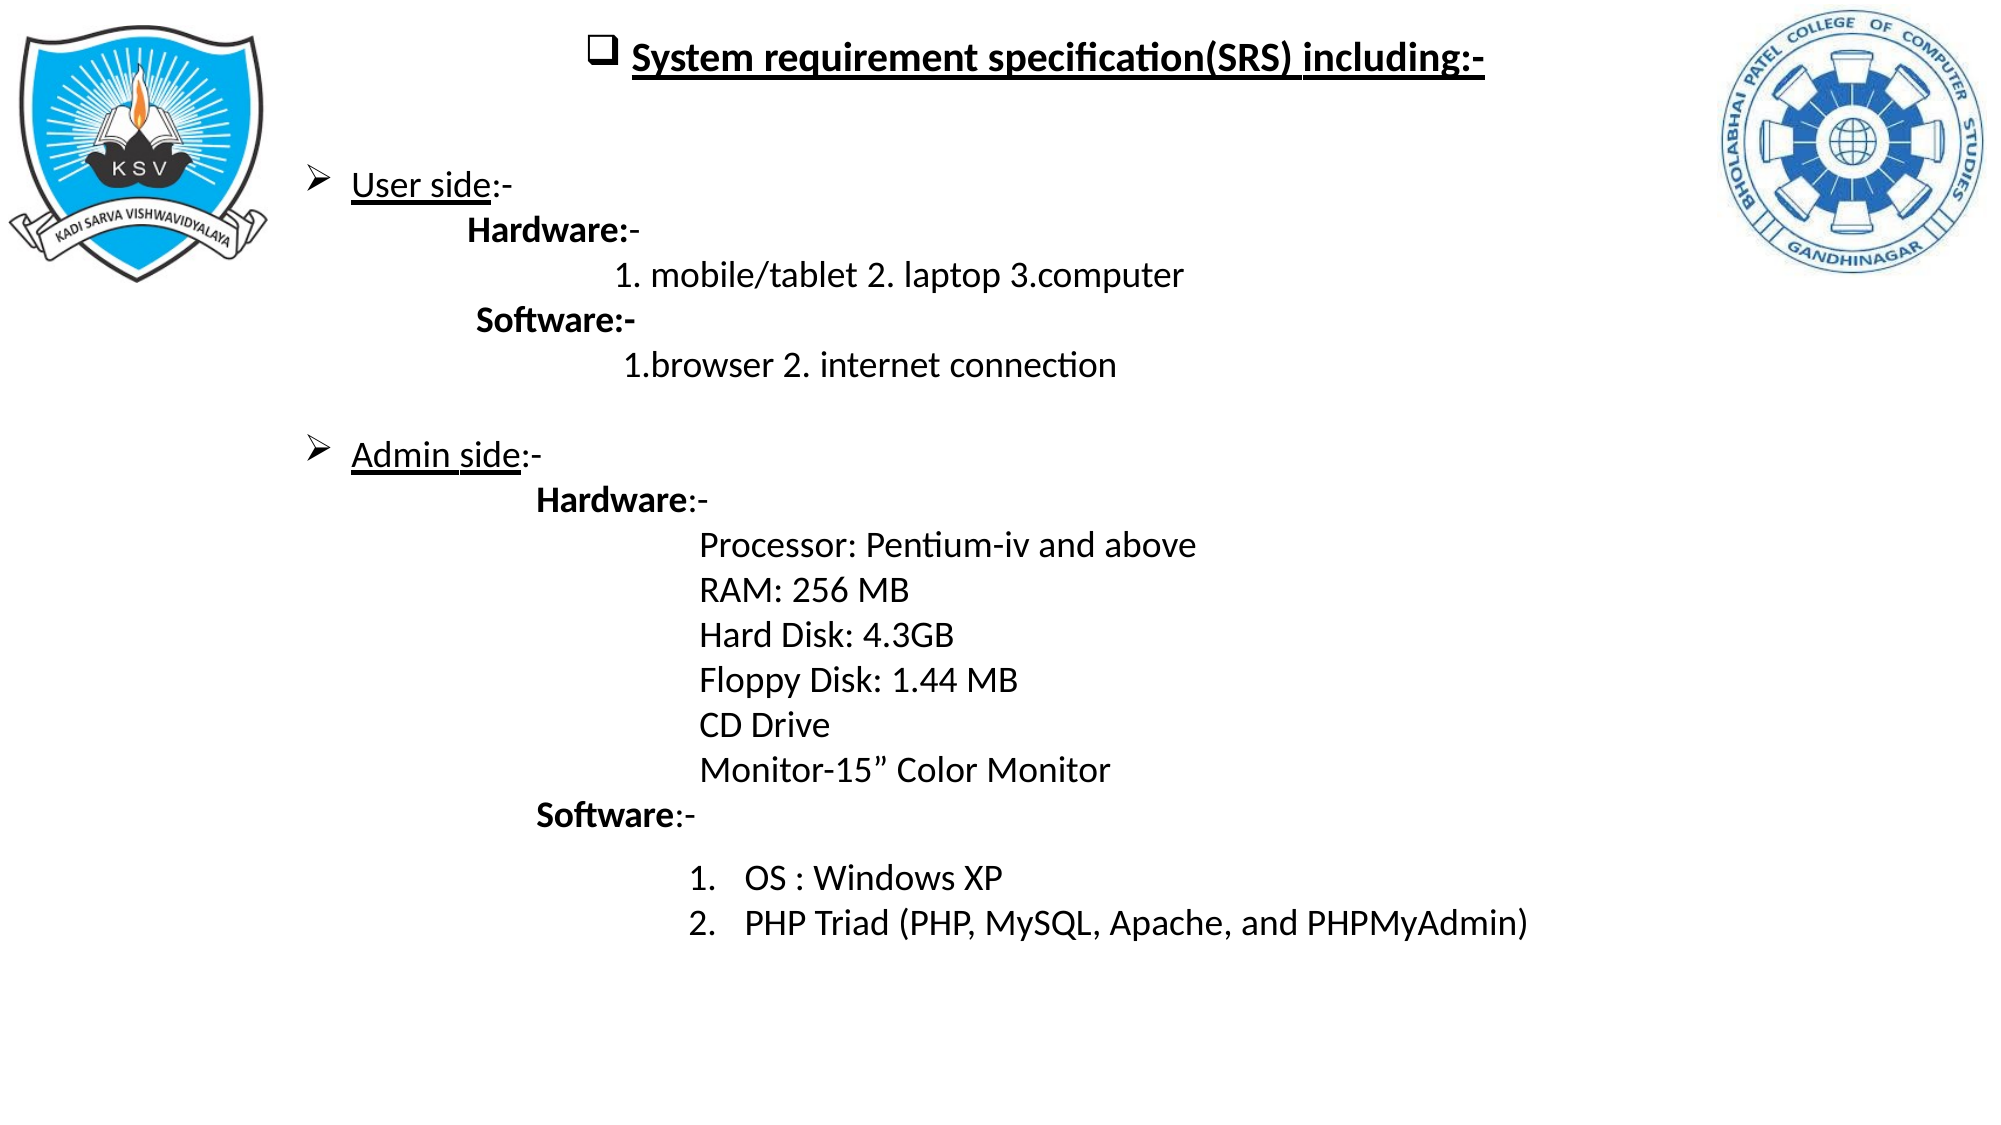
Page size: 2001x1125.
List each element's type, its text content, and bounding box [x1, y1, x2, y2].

text_box System requirement specification(SRS) including:- User side:- Hardware:- mobile/tablet 2. laptop 3.computer Software:- 1.browser 2. internet connection Admin side:- Hardware:- Processor: Pentium-iv and above RAM: 256 MB Hard Disk: 4.3GB Floppy Disk: 1.44 MB CD Drive Monitor-15” Color Monitor Software:- [302, 27, 1624, 835]
picture [1716, 4, 1987, 279]
text_box OS : Windows XP PHP Triad (PHP, MySQL, Apache, and PHPMyAdmin) [673, 845, 1624, 995]
picture [7, 24, 269, 283]
